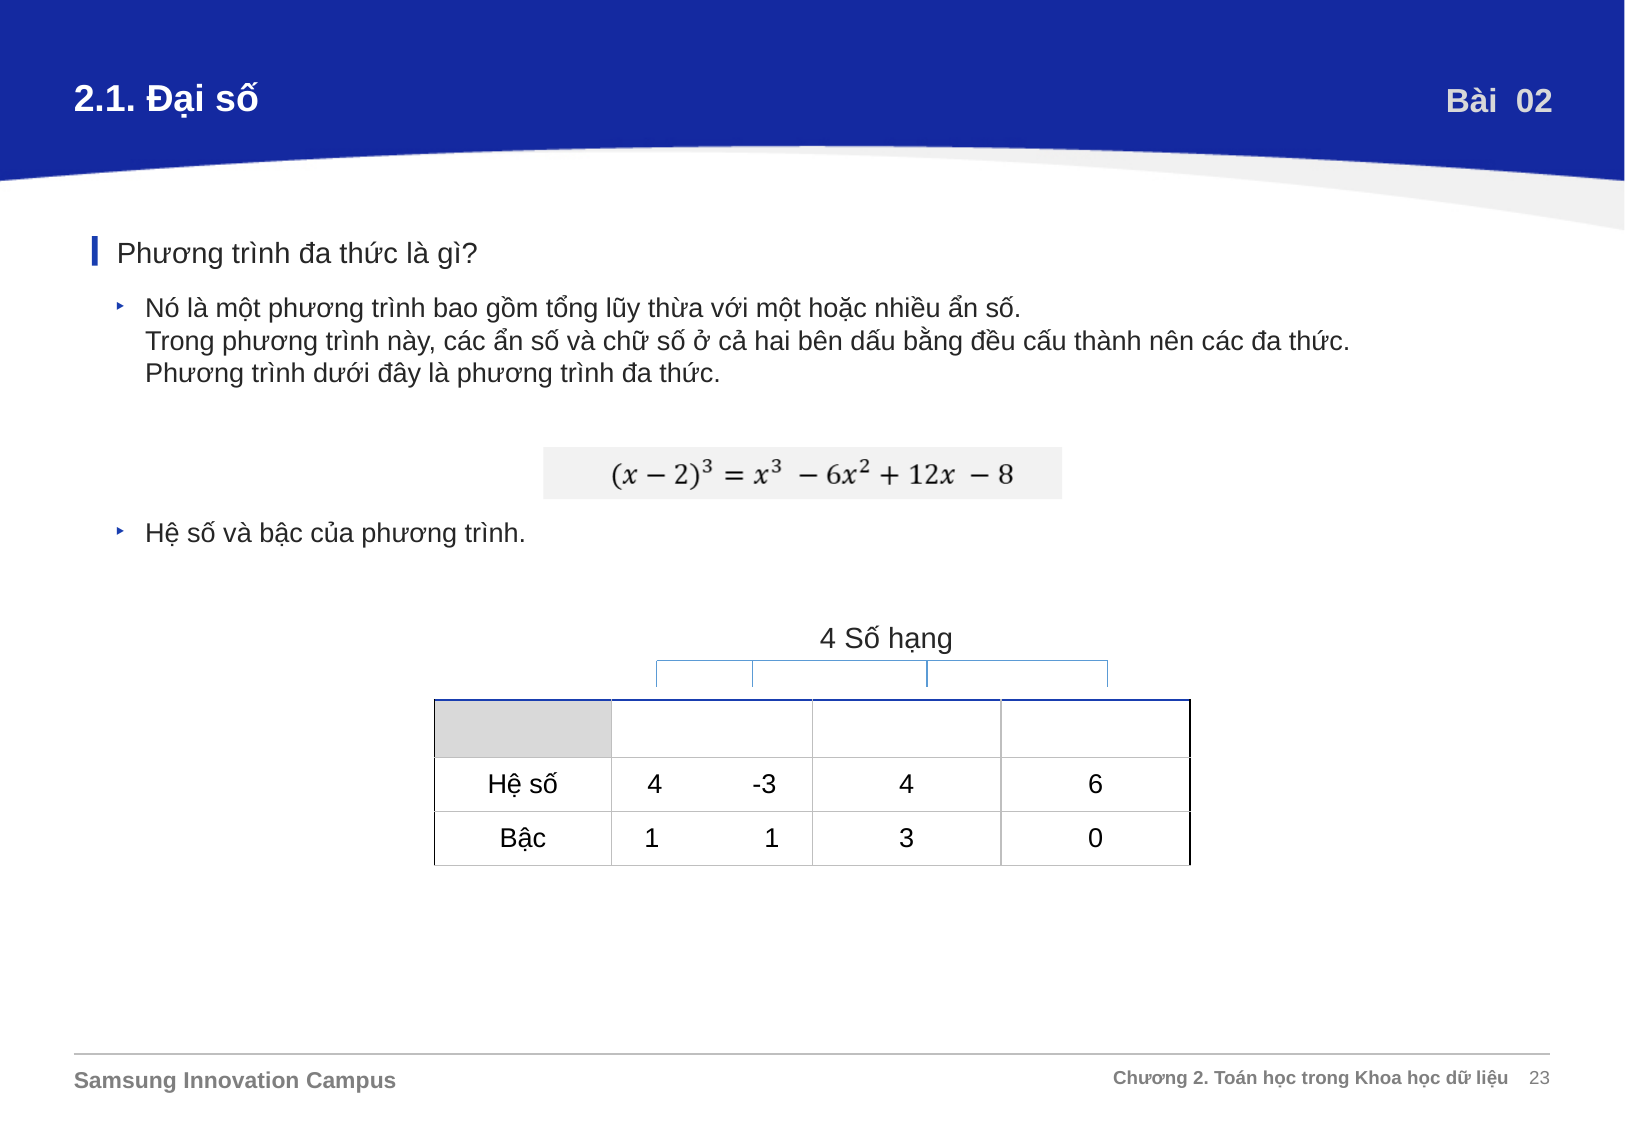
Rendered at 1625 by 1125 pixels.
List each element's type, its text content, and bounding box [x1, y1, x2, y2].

picture [0, 0, 1625, 1125]
table_header [1002, 701, 1189, 757]
table_header [435, 701, 611, 757]
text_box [91, 234, 1533, 270]
text_box [516, 448, 1108, 500]
table_header [813, 701, 1000, 757]
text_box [73, 73, 1554, 120]
text_box 4 Số hạng [756, 611, 1018, 659]
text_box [656, 660, 1108, 688]
table_cell 4 -3 [612, 758, 812, 811]
table_cell Bậc [435, 812, 611, 865]
table_cell 4 [813, 758, 1000, 811]
table_cell 6 [1002, 758, 1189, 811]
table_cell 3 [813, 812, 1000, 865]
table_cell Hệ số [435, 758, 611, 811]
text_box Nó là một phương trình bao gồm tổng lũy thừa với một hoặc nhiều ẩn số. Trong phương trình này, các ẩn số và chữ số ở cả hai bên dấu bằng đều cấu thành nên các đa thức. Phương trình dưới đây là phương trình đa thức. Hệ số và bậc của phương trình. [115, 278, 1532, 560]
table_header [612, 701, 812, 757]
table_cell 0 [1002, 812, 1189, 865]
table_cell 1 1 [612, 812, 812, 865]
